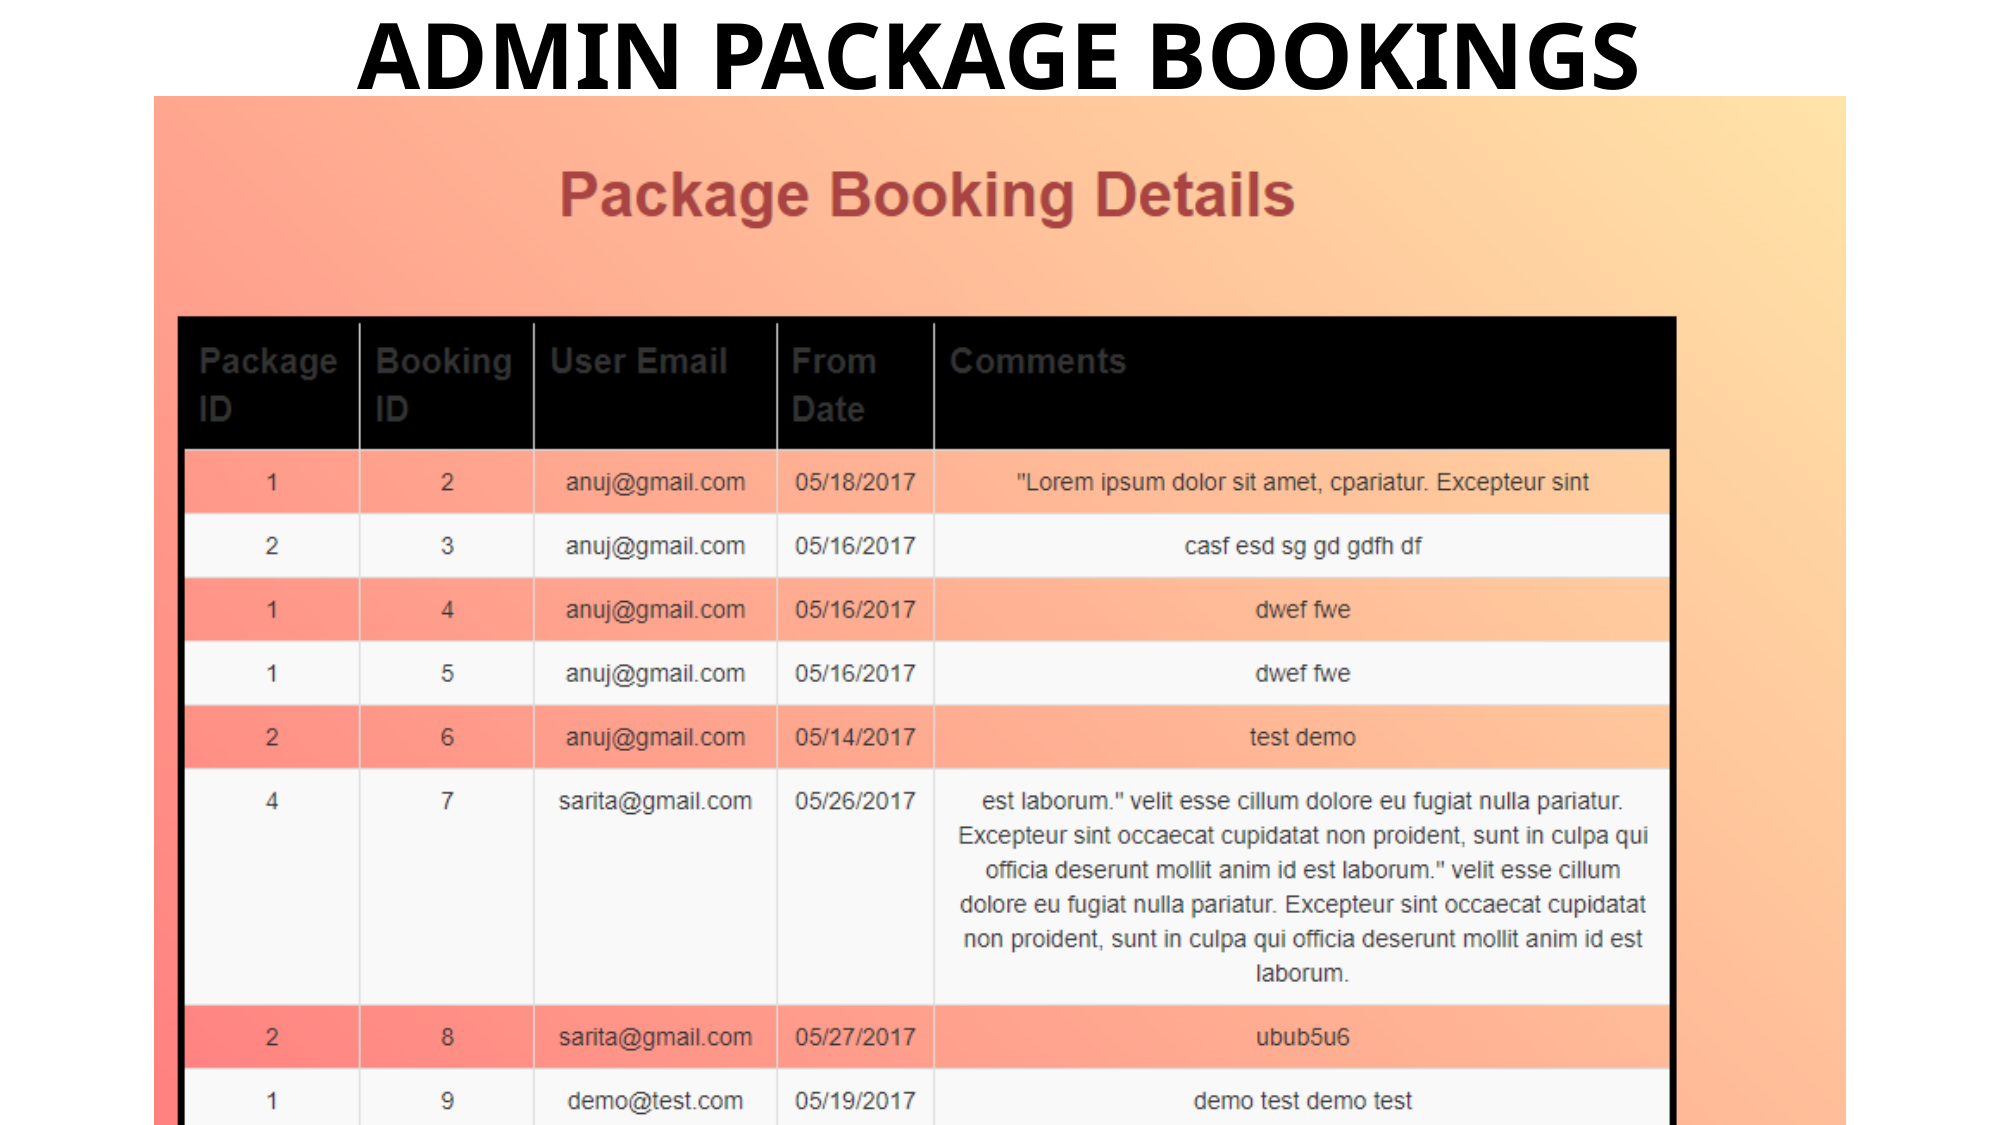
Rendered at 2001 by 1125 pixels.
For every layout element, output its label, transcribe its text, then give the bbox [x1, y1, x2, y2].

picture [154, 96, 1846, 1125]
title ADMIN PACKAGE BOOKINGS [137, 0, 1863, 169]
